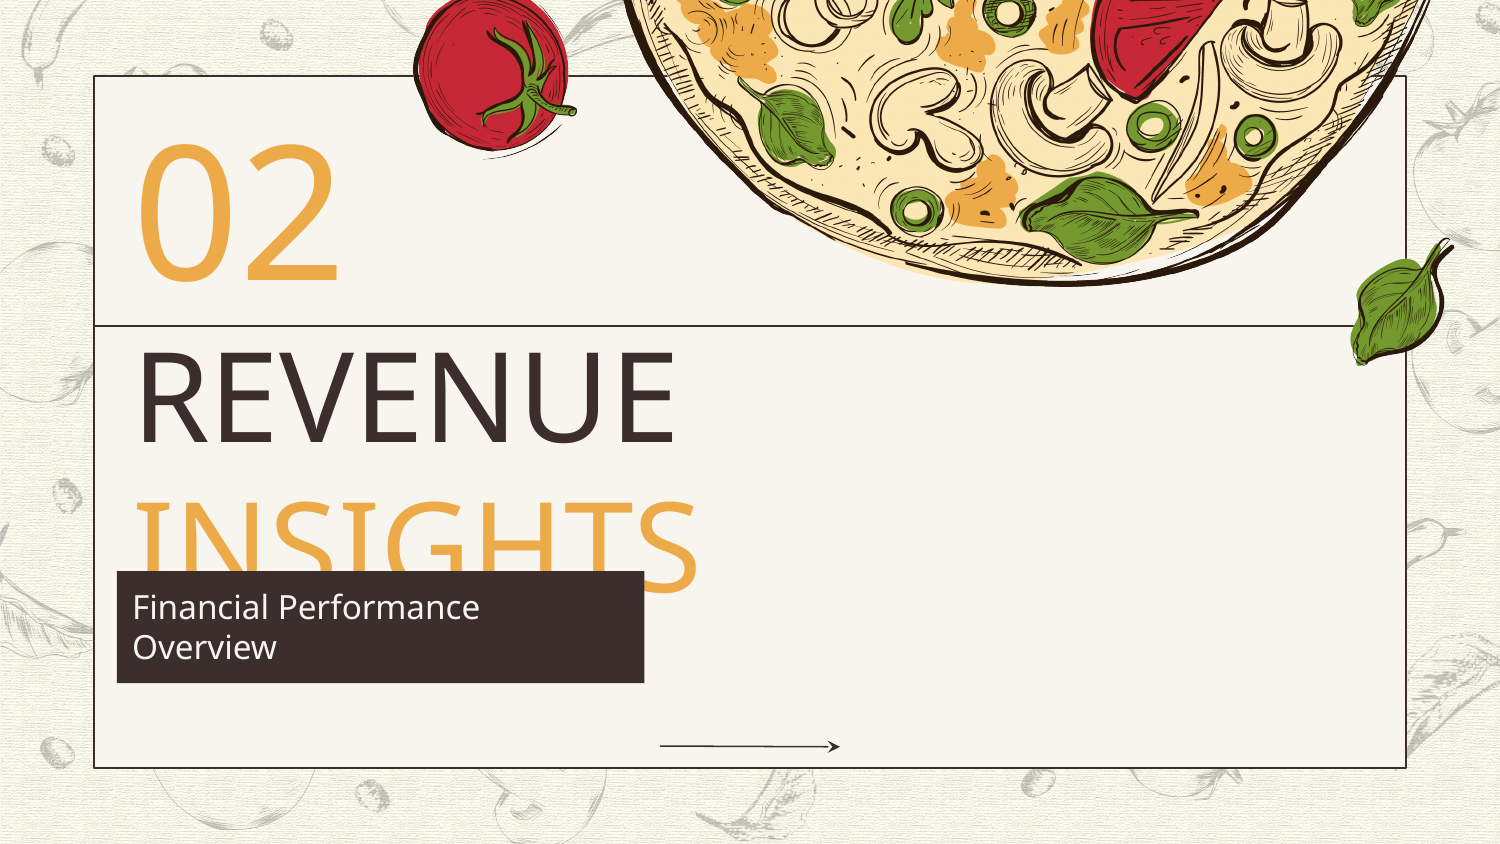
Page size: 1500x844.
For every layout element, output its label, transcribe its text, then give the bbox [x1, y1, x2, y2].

title 02 [116, 88, 385, 322]
subtitle Financial Performance Overview [116, 571, 645, 684]
title REVENUE INSIGHTS [116, 388, 1086, 546]
picture [0, 0, 1500, 844]
